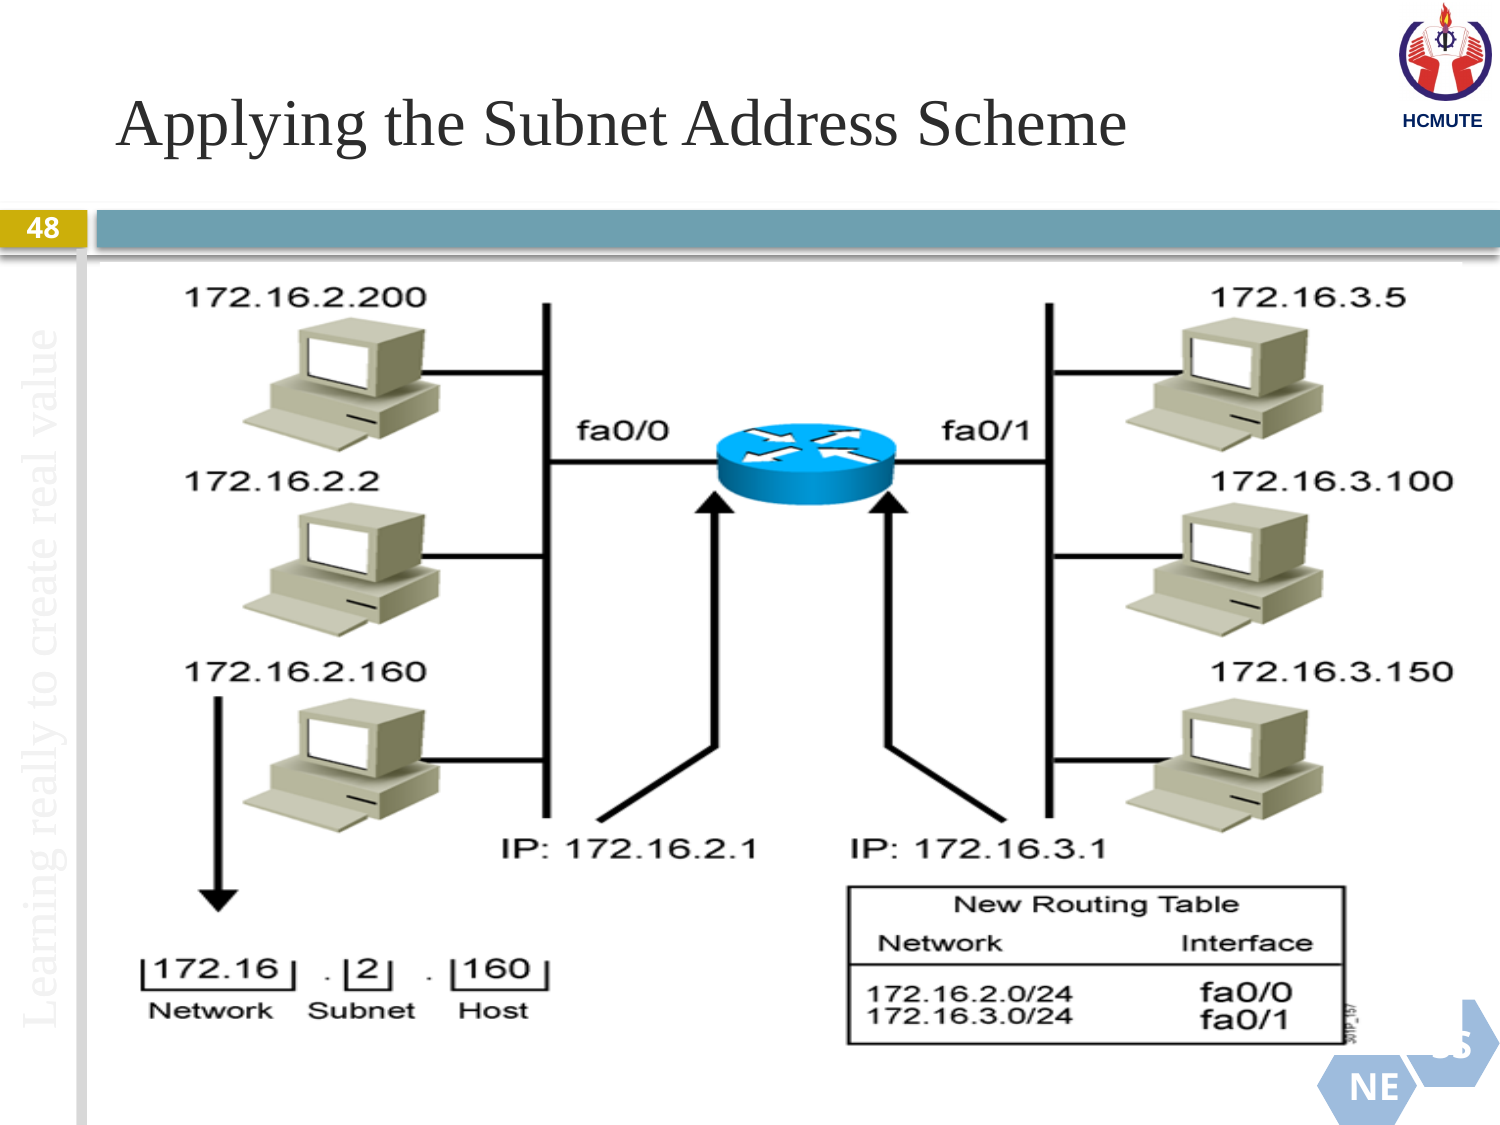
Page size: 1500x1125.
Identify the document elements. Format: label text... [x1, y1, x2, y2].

title Applying the Subnet Address Scheme [100, 37, 1438, 200]
picture [99, 262, 1463, 1055]
slide_number 48 [0, 208, 87, 249]
picture [1399, 2, 1492, 101]
